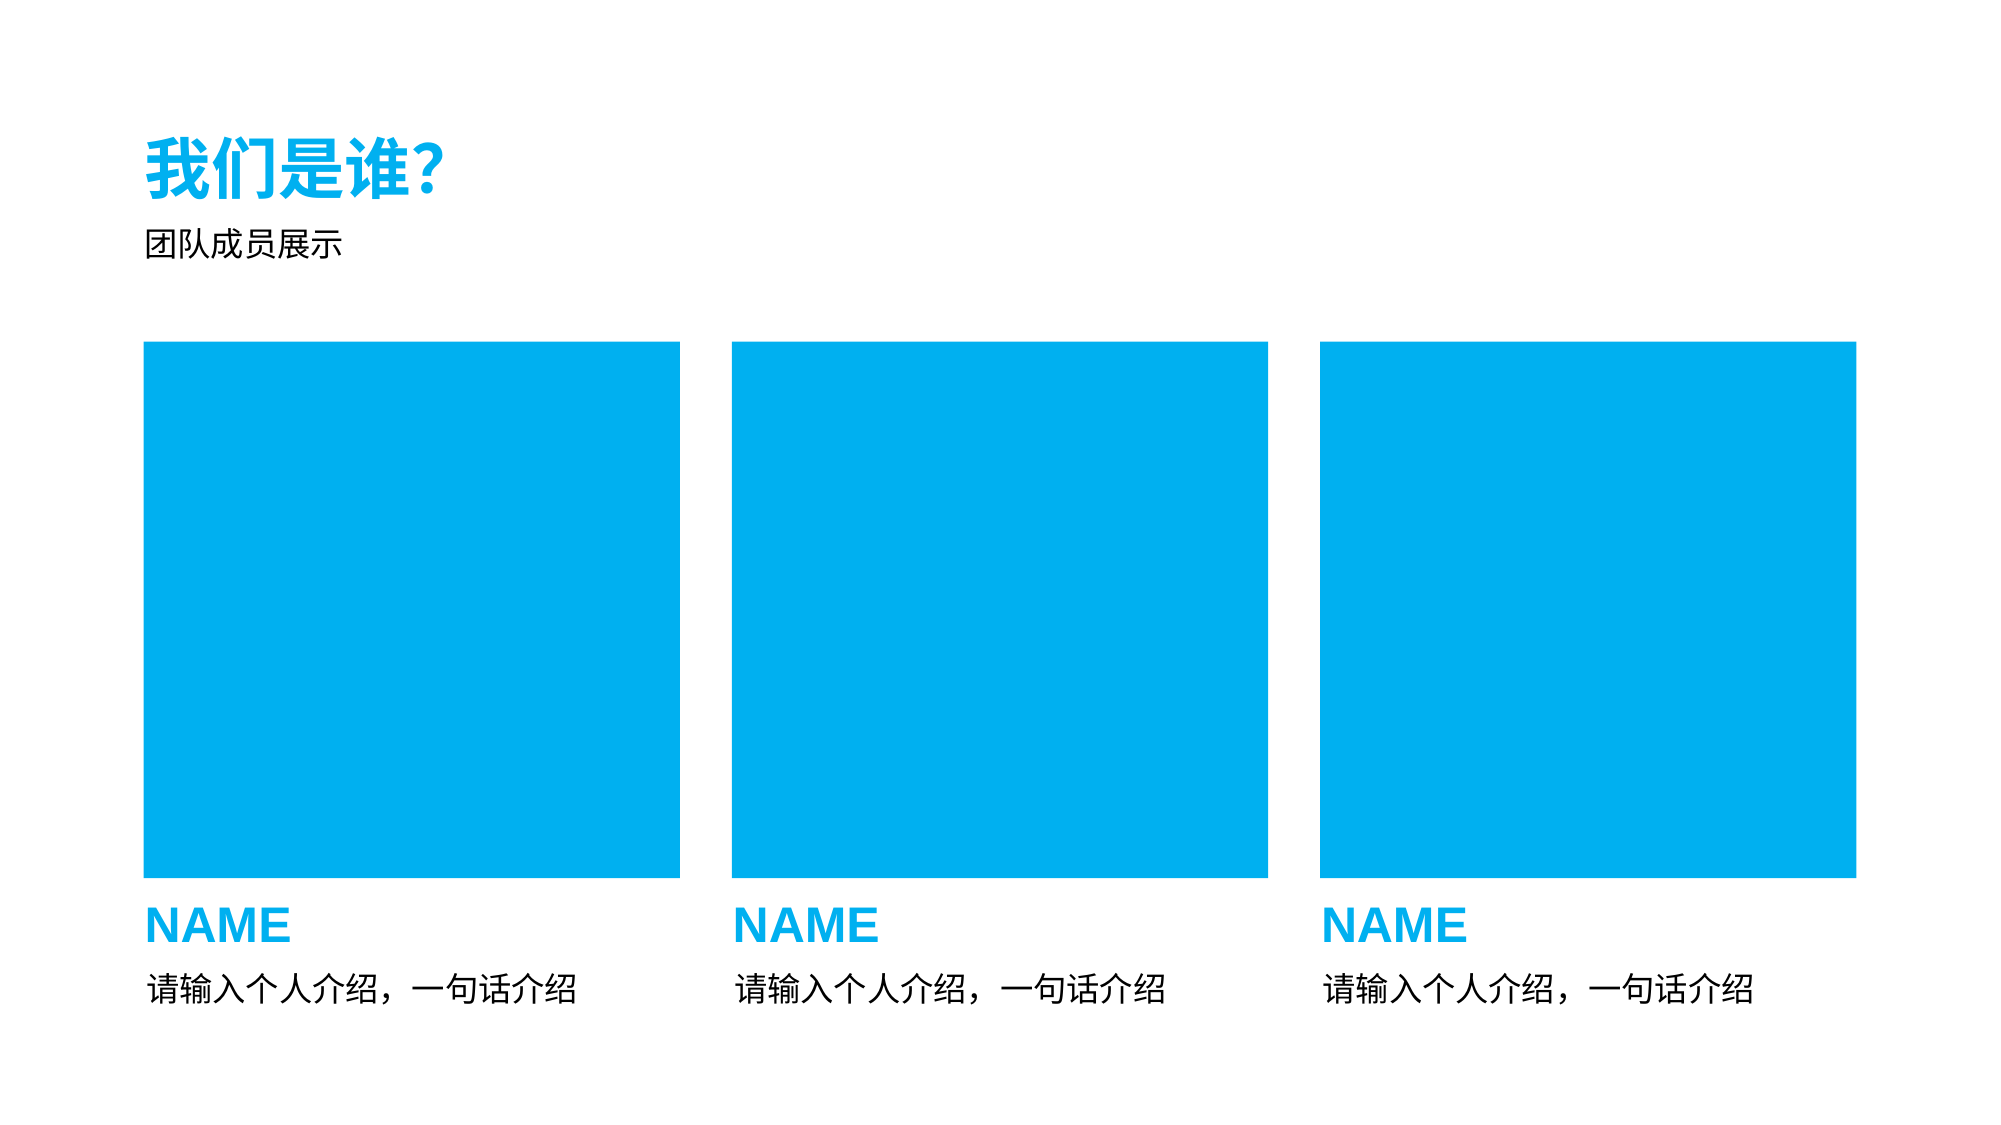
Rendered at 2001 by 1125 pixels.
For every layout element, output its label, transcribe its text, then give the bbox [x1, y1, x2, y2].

text_box 团队成员展示 [129, 215, 359, 271]
text_box 我们是谁？ [129, 119, 494, 215]
text_box [142, 341, 681, 879]
text_box 请输入个人介绍，一句话介绍 [146, 961, 594, 1016]
text_box NAME [1321, 884, 1483, 960]
text_box 请输入个人介绍，一句话介绍 [734, 961, 1182, 1016]
text_box NAME [732, 884, 895, 960]
text_box [1319, 341, 1857, 879]
text_box 请输入个人介绍，一句话介绍 [1322, 961, 1770, 1016]
text_box NAME [144, 884, 307, 960]
text_box [731, 341, 1269, 879]
